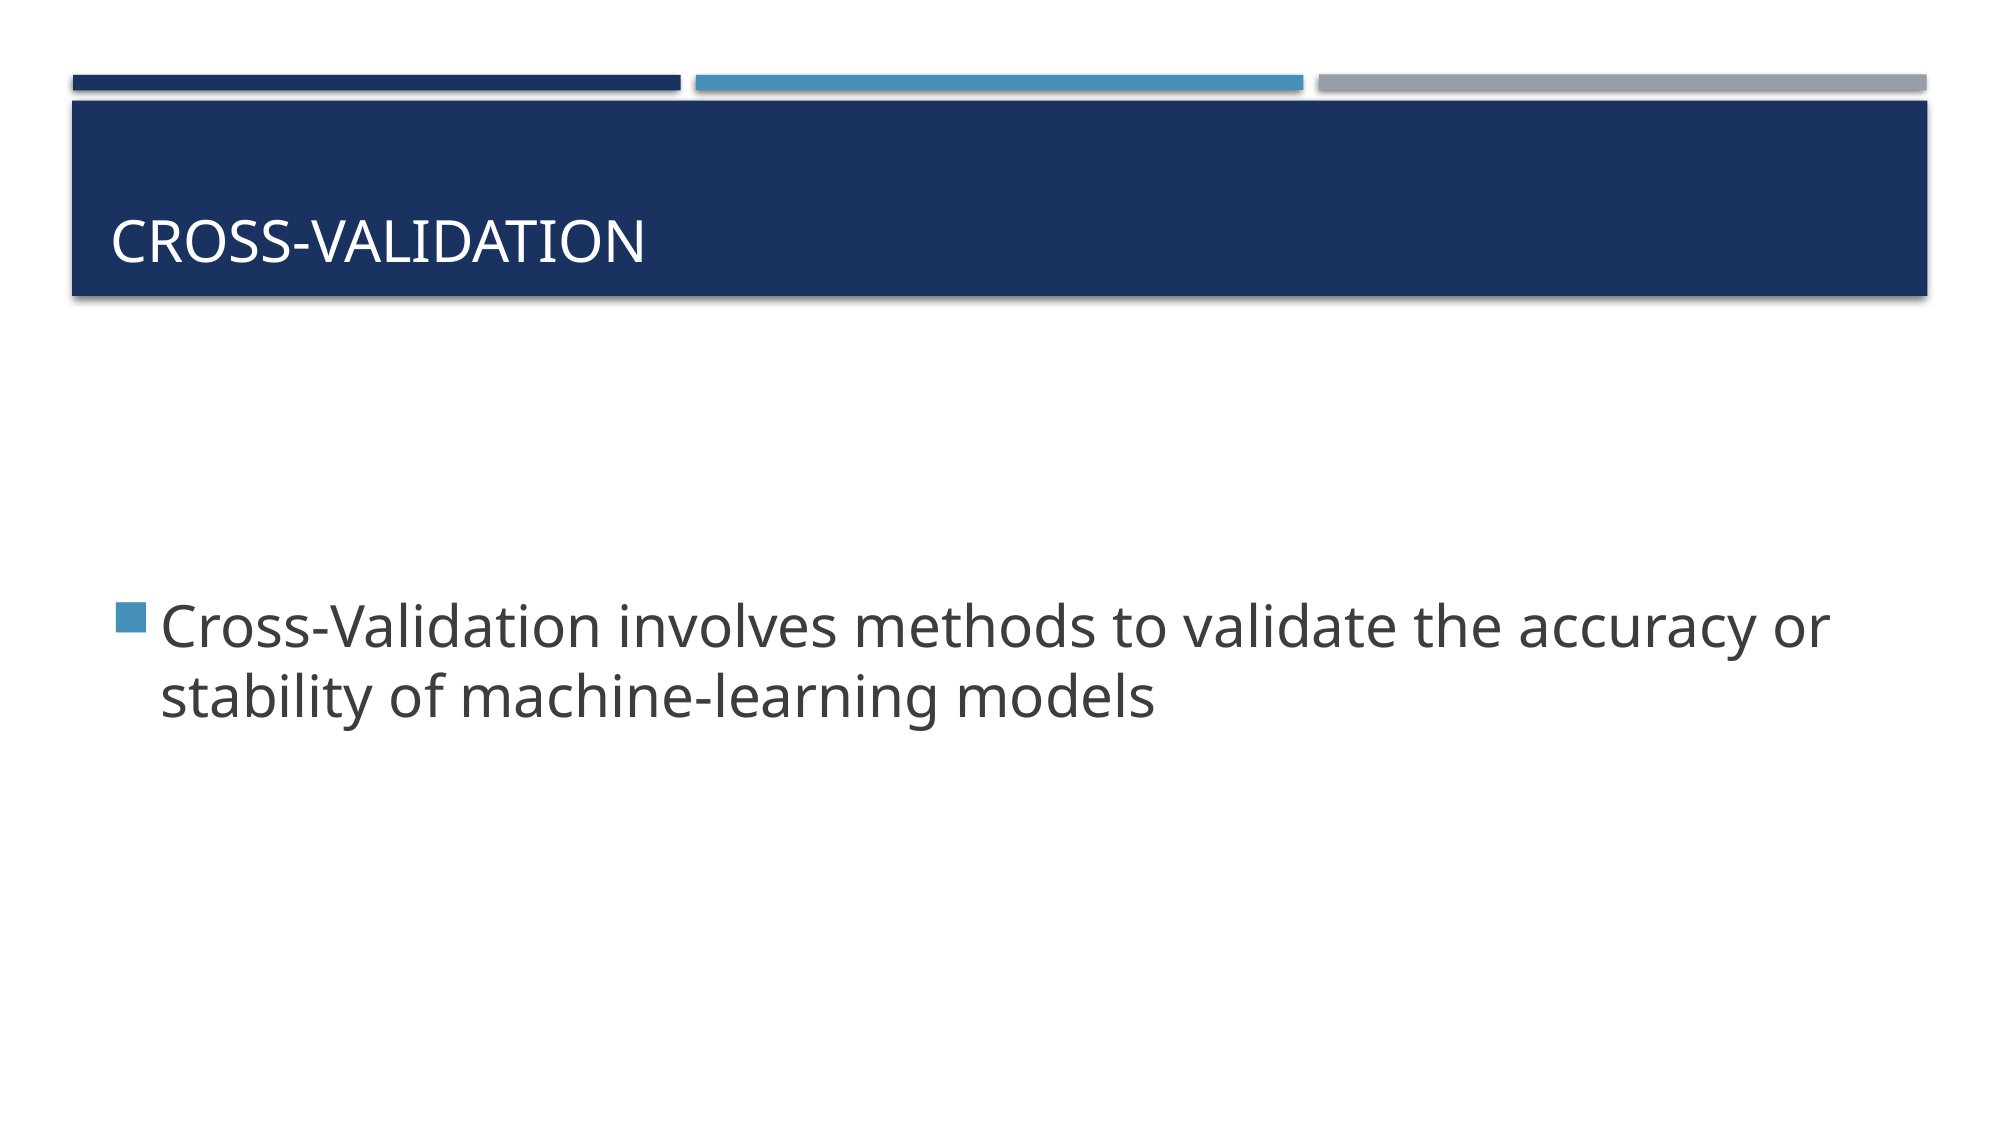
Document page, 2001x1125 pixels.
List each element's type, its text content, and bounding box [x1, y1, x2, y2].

list Cross-Validation involves methods to validate the accuracy or stability of machine-learning models [95, 357, 1905, 962]
title Cross-validation [95, 115, 1905, 282]
